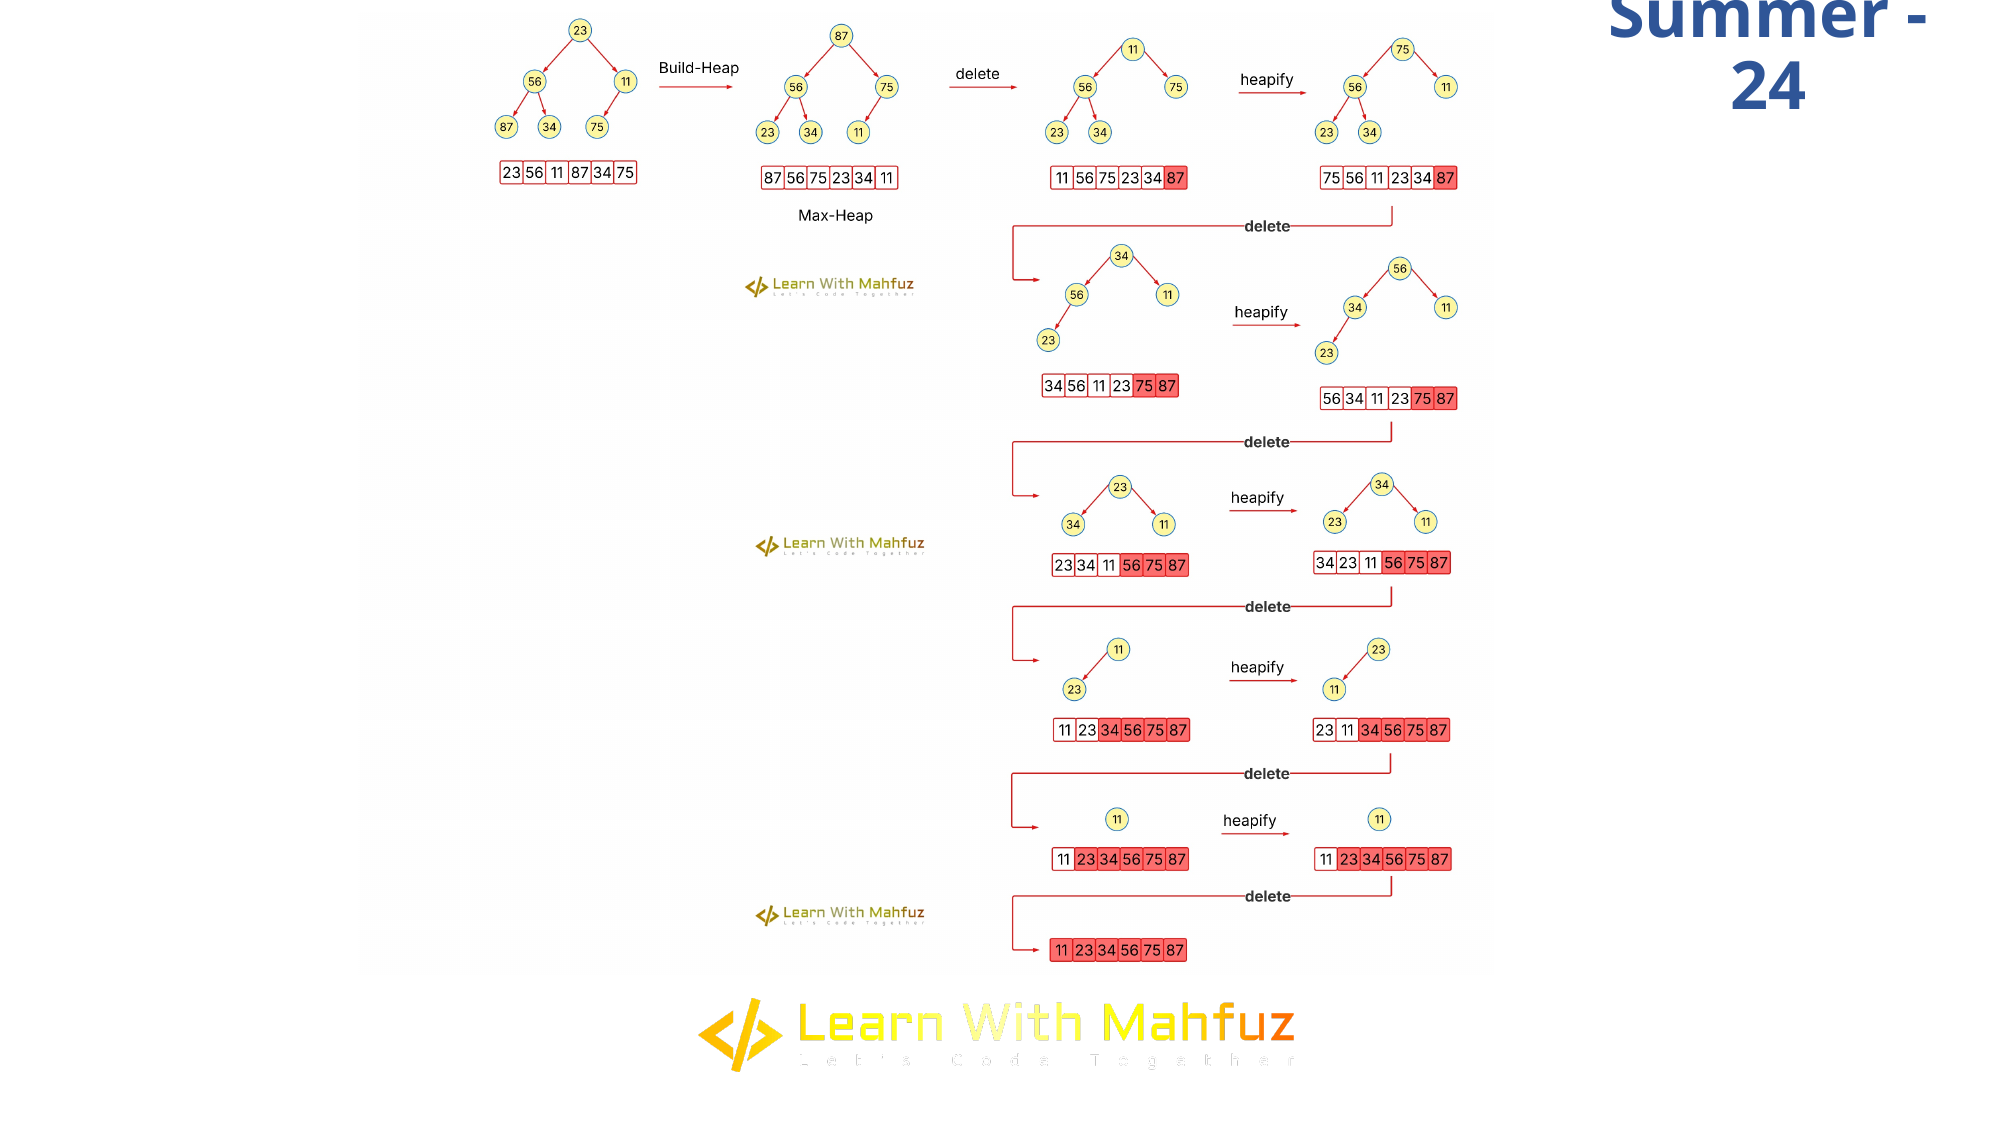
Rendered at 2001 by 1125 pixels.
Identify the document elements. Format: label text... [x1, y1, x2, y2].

picture [358, 12, 1494, 975]
text_box Summer - 24 [1580, 41, 1957, 132]
picture [696, 998, 1304, 1072]
